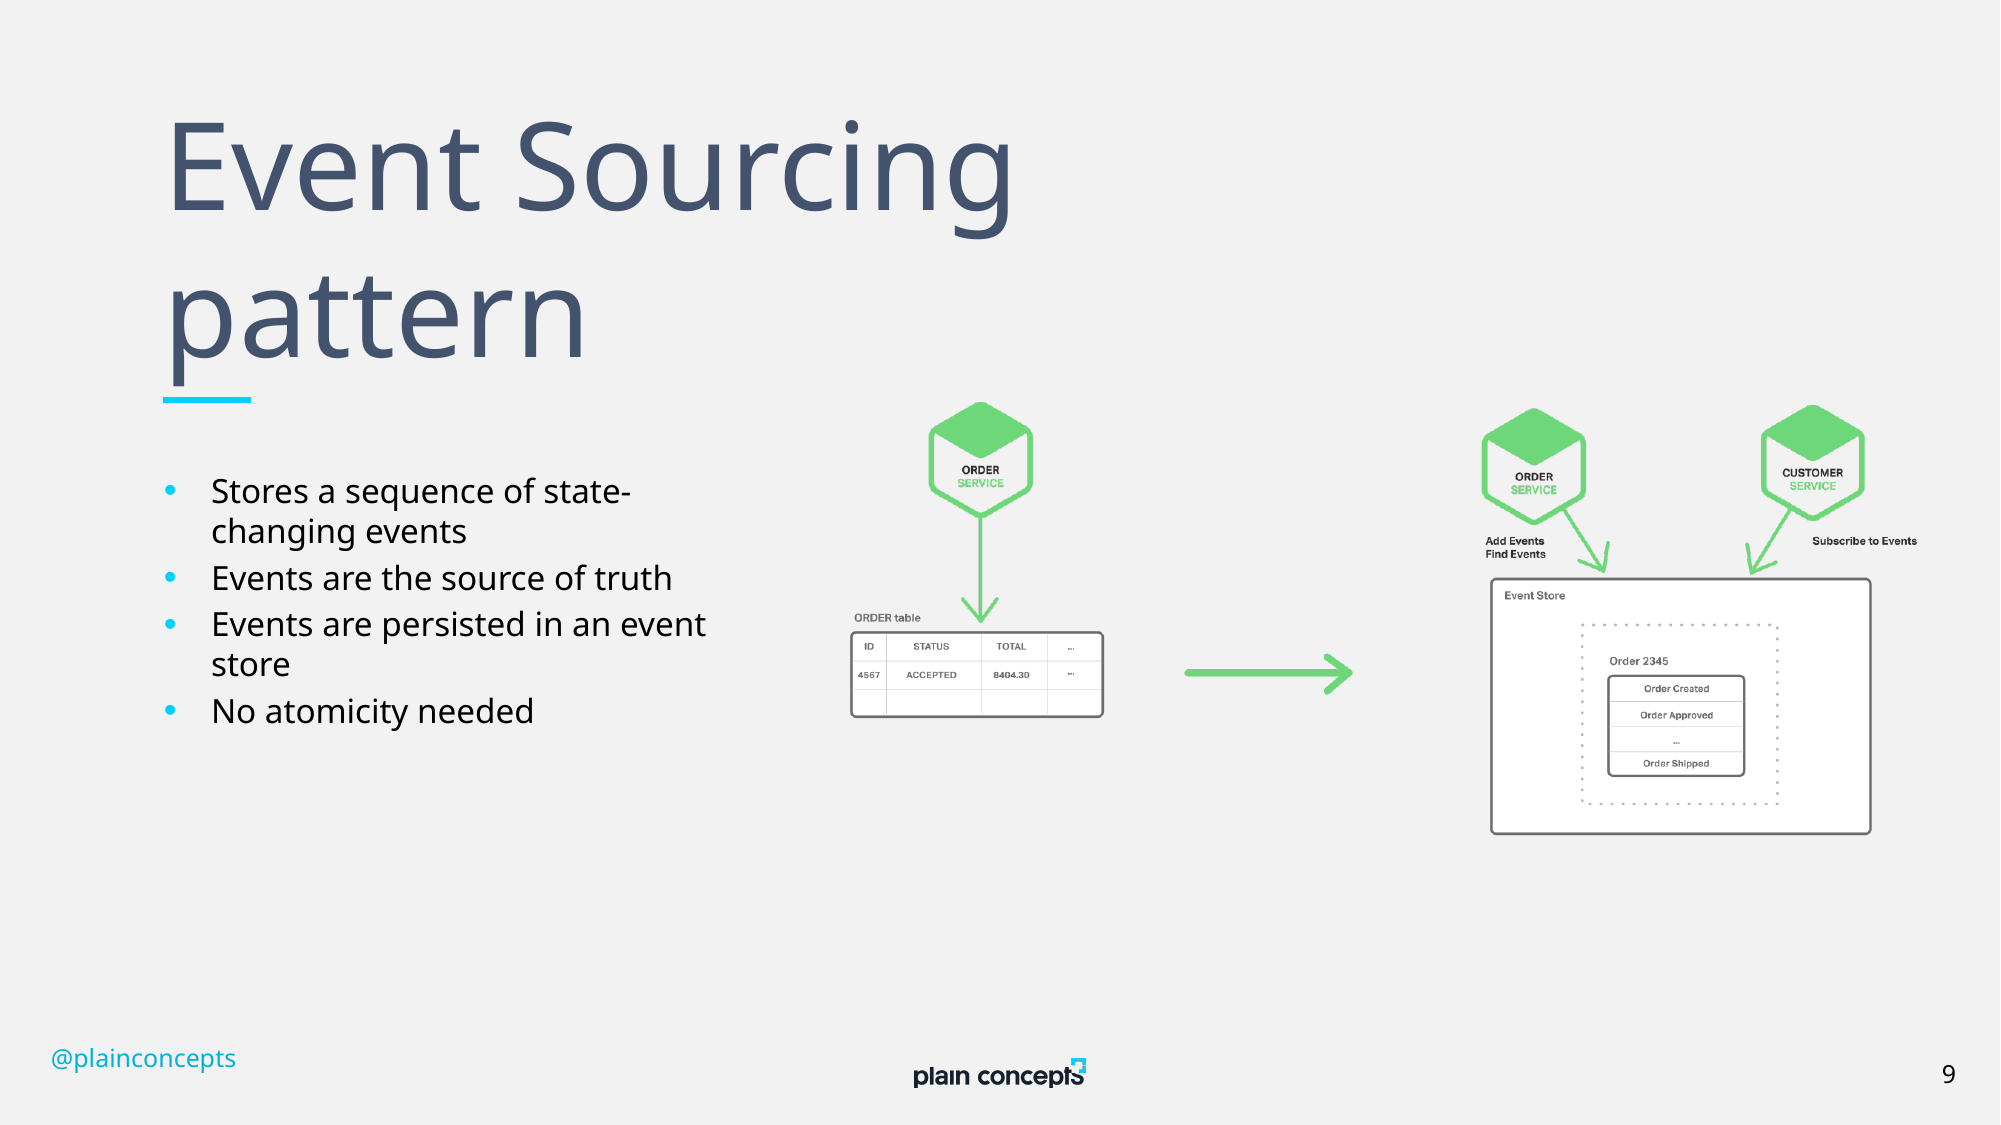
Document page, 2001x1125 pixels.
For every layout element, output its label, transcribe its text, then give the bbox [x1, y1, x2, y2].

slide_number 9 [1844, 1045, 1971, 1106]
picture [914, 1058, 1086, 1088]
list Stores a sequence of state-changing events Events are the source of truth Events are persisted in an event store No atomicity needed [149, 462, 750, 988]
footer @plainconcepts [35, 1042, 342, 1103]
title Event Sourcing pattern [149, 81, 1075, 400]
picture [819, 388, 1931, 854]
